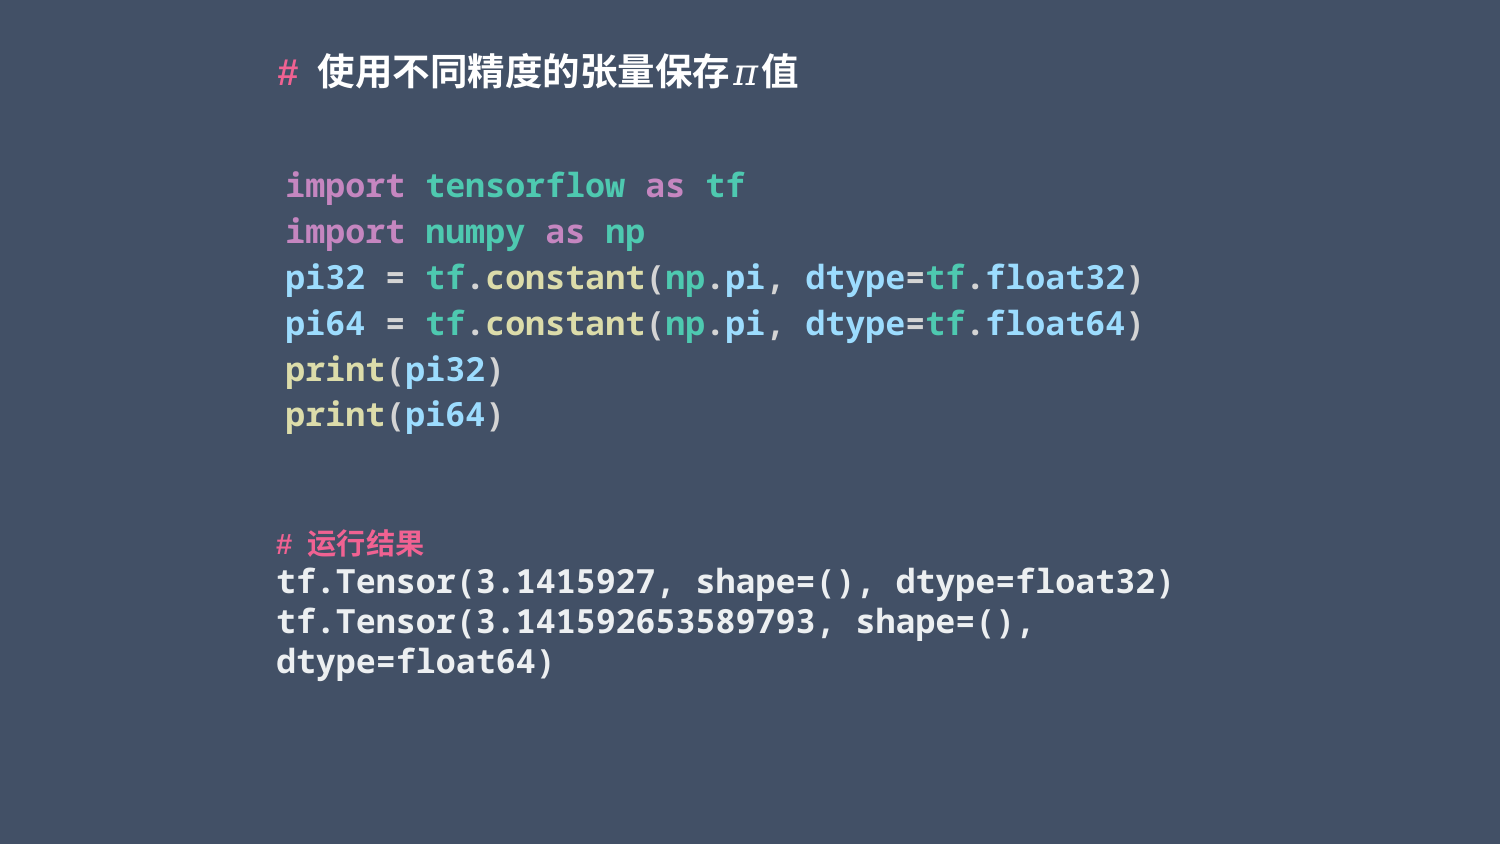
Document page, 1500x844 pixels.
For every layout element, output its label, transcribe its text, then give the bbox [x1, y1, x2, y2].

text_box # 运行结果 tf.Tensor(3.1415927, shape=(), dtype=float32) tf.Tensor(3.141592653589793, shape=(), dtype=float64) [261, 518, 1332, 688]
text_box # 使用不同精度的张量保存𝜋值 [268, 38, 850, 113]
subtitle import tensorflow as tf import numpy as np pi32 = tf.constant(np.pi, dtype=tf.float32) pi64 = tf.constant(np.pi, dtype=tf.float64) print(pi32) print(pi64) [246, 143, 1254, 466]
